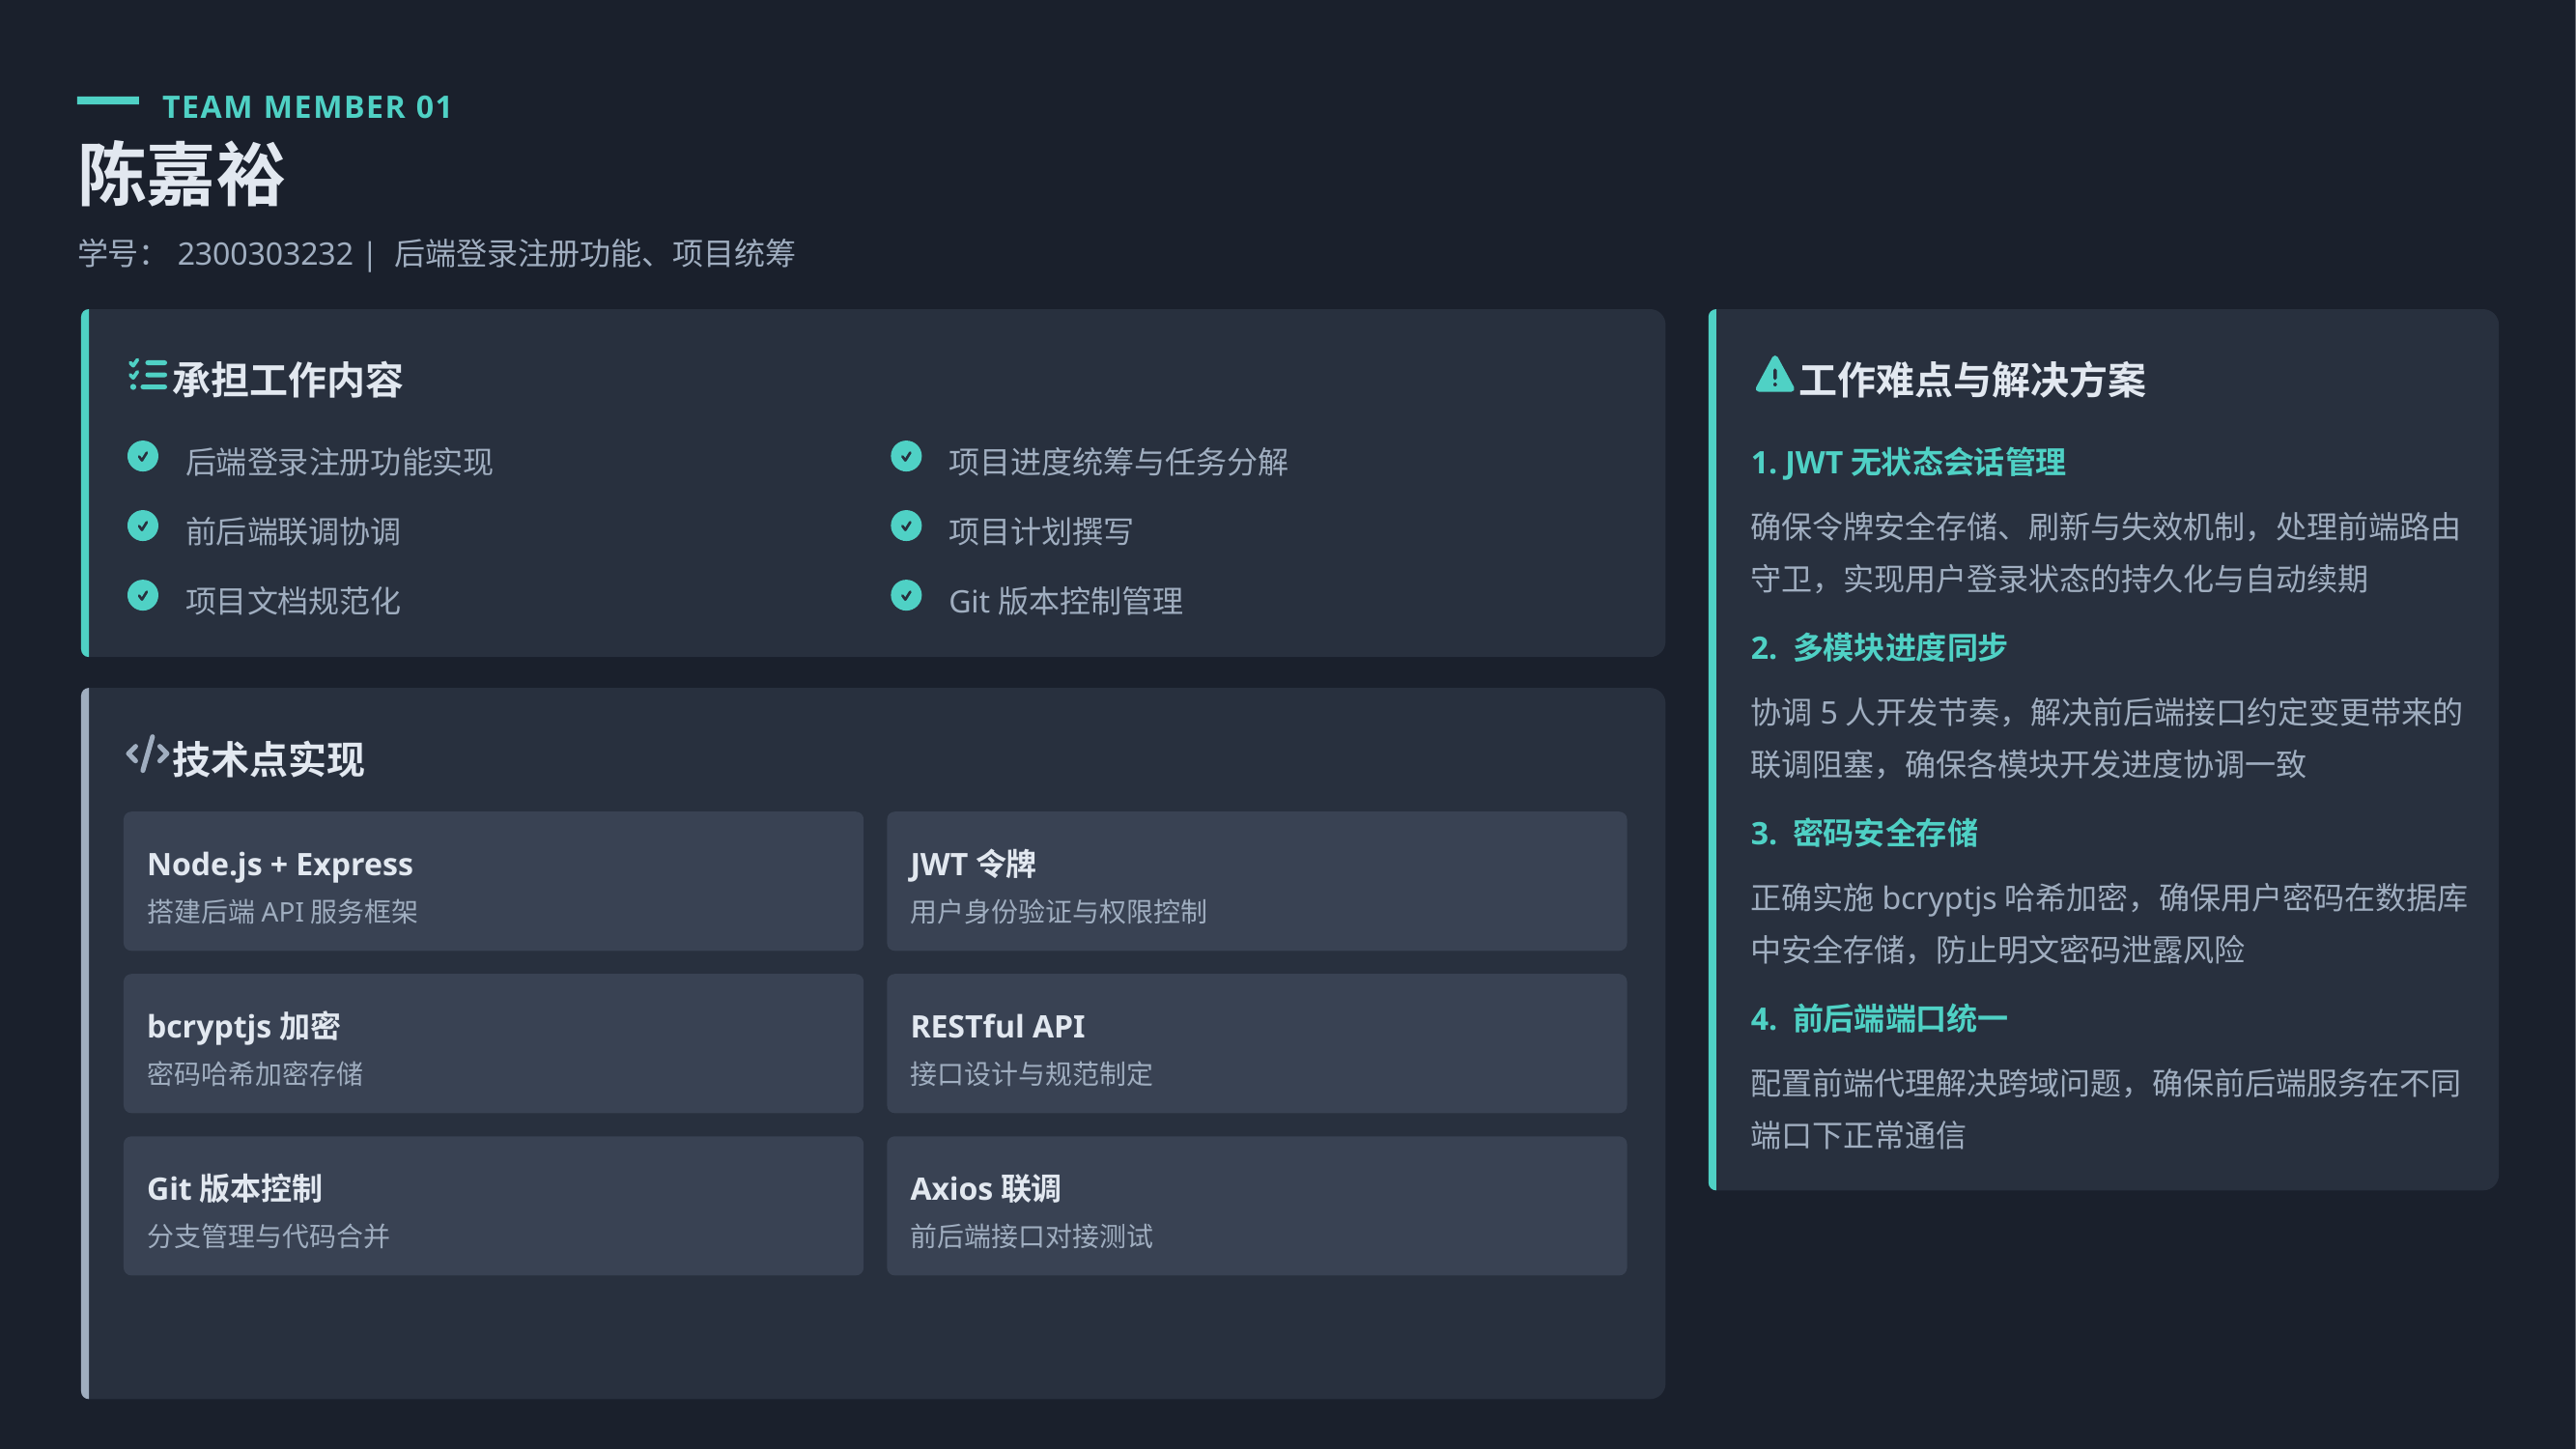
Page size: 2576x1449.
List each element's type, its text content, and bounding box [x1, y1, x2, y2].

text_box [887, 974, 1628, 1114]
text_box [123, 974, 864, 1114]
text_box [891, 580, 922, 611]
text_box [90, 688, 1666, 1400]
text_box [80, 309, 90, 658]
text_box 前后端接口对接测试 [910, 1213, 1618, 1253]
text_box Git版本控制管理 [948, 572, 1191, 619]
text_box [127, 510, 158, 542]
text_box 承担工作内容 [172, 348, 1647, 403]
text_box [156, 744, 170, 764]
text_box [123, 811, 864, 952]
text_box [90, 309, 1666, 658]
text_box 2. 多模块进度同步 [1750, 618, 2476, 666]
text_box [1756, 355, 1795, 392]
text_box 协调5人开发节奏，解决前后端接口约定变更带来的联调阻塞，确保各模块开发进度协调一致 [1750, 680, 2476, 781]
text_box 接口设计与规范制定 [910, 1051, 1618, 1091]
text_box 1. JWT无状态会话管理 [1750, 433, 2476, 480]
text_box 正确实施bcryptjs哈希加密，确保用户密码在数据库中安全存储，防止明文密码泄露风险 [1750, 866, 2476, 967]
text_box 分支管理与代码合并 [147, 1213, 855, 1253]
text_box 密码哈希加密存储 [147, 1051, 855, 1091]
text_box [891, 440, 922, 472]
text_box 搭建后端API服务框架 [147, 889, 855, 928]
text_box 工作难点与解决方案 [1798, 348, 2479, 403]
text_box 配置前端代理解决跨域问题，确保前后端服务在不同端口下正常通信 [1750, 1051, 2476, 1152]
text_box [891, 510, 922, 542]
text_box 项目进度统筹与任务分解 [948, 433, 1305, 480]
text_box RESTful API [910, 997, 1620, 1044]
text_box [1716, 309, 2500, 1191]
text_box Node.js + Express [147, 835, 857, 882]
text_box 技术点实现 [172, 726, 1647, 781]
text_box Git版本控制 [147, 1159, 857, 1207]
text_box 陈嘉裕 [77, 139, 2534, 216]
text_box 前后端联调协调 [185, 502, 418, 550]
text_box [145, 372, 168, 378]
text_box JWT令牌 [910, 835, 1620, 882]
text_box 确保令牌安全存储、刷新与失效机制，处理前端路由守卫，实现用户登录状态的持久化与自动续期 [1750, 495, 2476, 596]
text_box [123, 1136, 864, 1276]
text_box 4. 前后端端口统一 [1750, 989, 2476, 1037]
text_box [128, 357, 139, 368]
text_box [140, 734, 156, 774]
text_box 用户身份验证与权限控制 [910, 889, 1618, 928]
text_box 项目文档规范化 [185, 572, 418, 619]
text_box [887, 1136, 1628, 1276]
text_box bcryptjs加密 [147, 997, 857, 1044]
text_box [126, 744, 138, 764]
text_box TEAM MEMBER 01 [162, 77, 465, 124]
text_box [140, 384, 168, 390]
text_box [1708, 309, 1716, 1191]
text_box Axios联调 [910, 1159, 1620, 1207]
text_box [887, 811, 1628, 952]
text_box [127, 580, 158, 611]
text_box 项目计划撰写 [948, 502, 1150, 550]
text_box [128, 370, 139, 381]
text_box 后端登录注册功能实现 [185, 433, 511, 480]
text_box 3. 密码安全存储 [1750, 804, 2476, 851]
text_box 学号：2300303232 | 后端登录注册功能、项目统筹 [77, 224, 2514, 271]
text_box [127, 440, 158, 472]
text_box [80, 688, 90, 1400]
text_box [129, 384, 137, 390]
text_box [145, 359, 168, 366]
text_box [76, 96, 139, 105]
